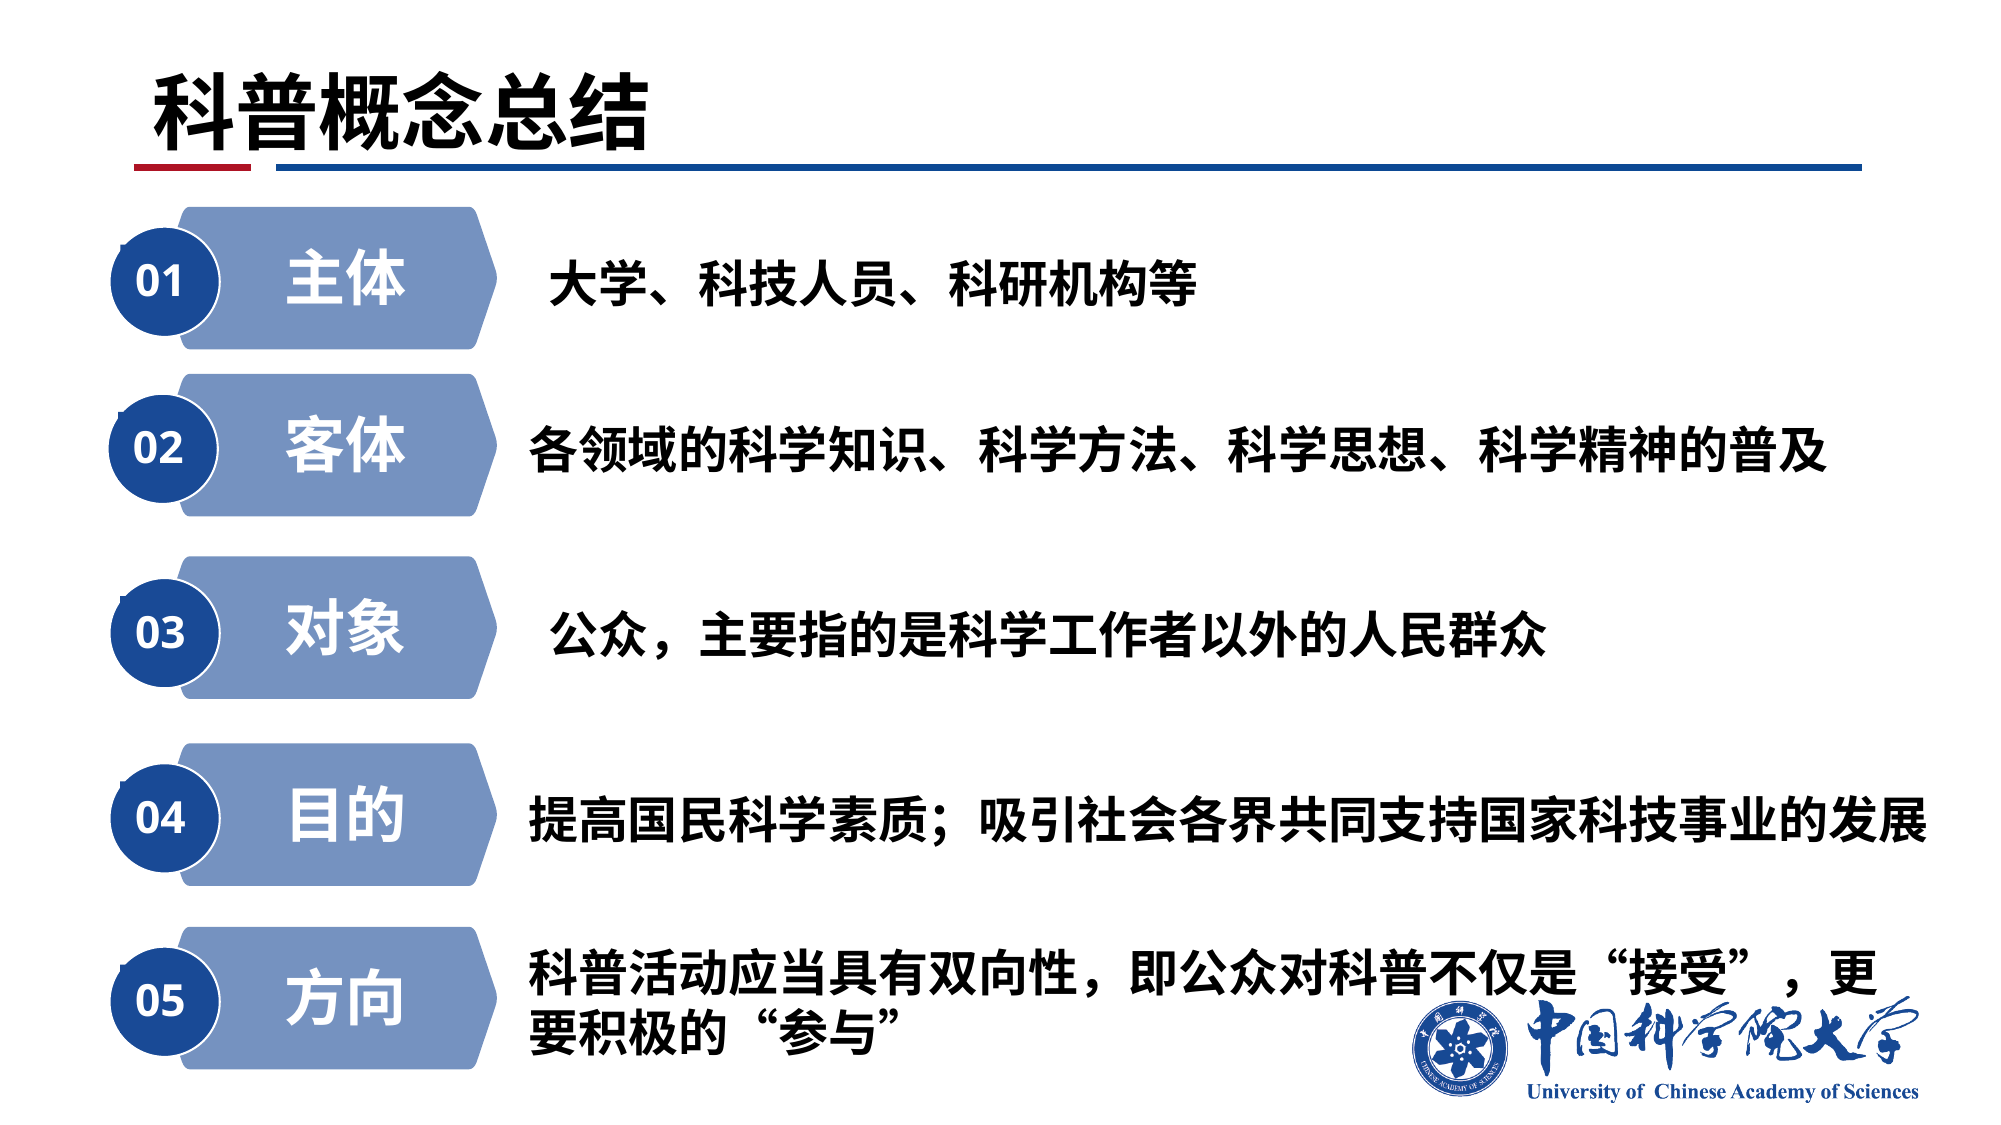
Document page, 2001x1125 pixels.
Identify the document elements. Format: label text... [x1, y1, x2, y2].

text_box 提高国民科学素质；吸引社会各界共同支持国家科技事业的发展 [513, 781, 2000, 857]
text_box [176, 925, 498, 1071]
text_box [176, 742, 498, 887]
text_box 对象 [220, 589, 472, 663]
title 科普概念总结 [137, 0, 1863, 168]
text_box 主体 [220, 239, 472, 314]
text_box [176, 205, 498, 351]
text_box 公众，主要指的是科学工作者以外的人民群众 [533, 596, 1880, 671]
text_box 目的 [220, 776, 472, 850]
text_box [109, 226, 220, 337]
text_box 大学、科技人员、科研机构等 [533, 244, 1214, 320]
text_box 发展方向三 [400, 912, 778, 987]
text_box [176, 555, 498, 701]
text_box 客体 [219, 406, 472, 481]
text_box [107, 393, 218, 504]
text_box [109, 763, 220, 874]
picture [1412, 1069, 1919, 1103]
text_box 方向 [220, 959, 472, 1034]
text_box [109, 946, 220, 1057]
text_box 各领域的科学知识、科学方法、科学思想、科学精神的普及 [513, 410, 1853, 486]
text_box [176, 372, 498, 518]
text_box 科普活动应当具有双向性，即公众对科普不仅是“接受”，更要积极的“参与” [513, 933, 1934, 1069]
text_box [109, 578, 220, 689]
